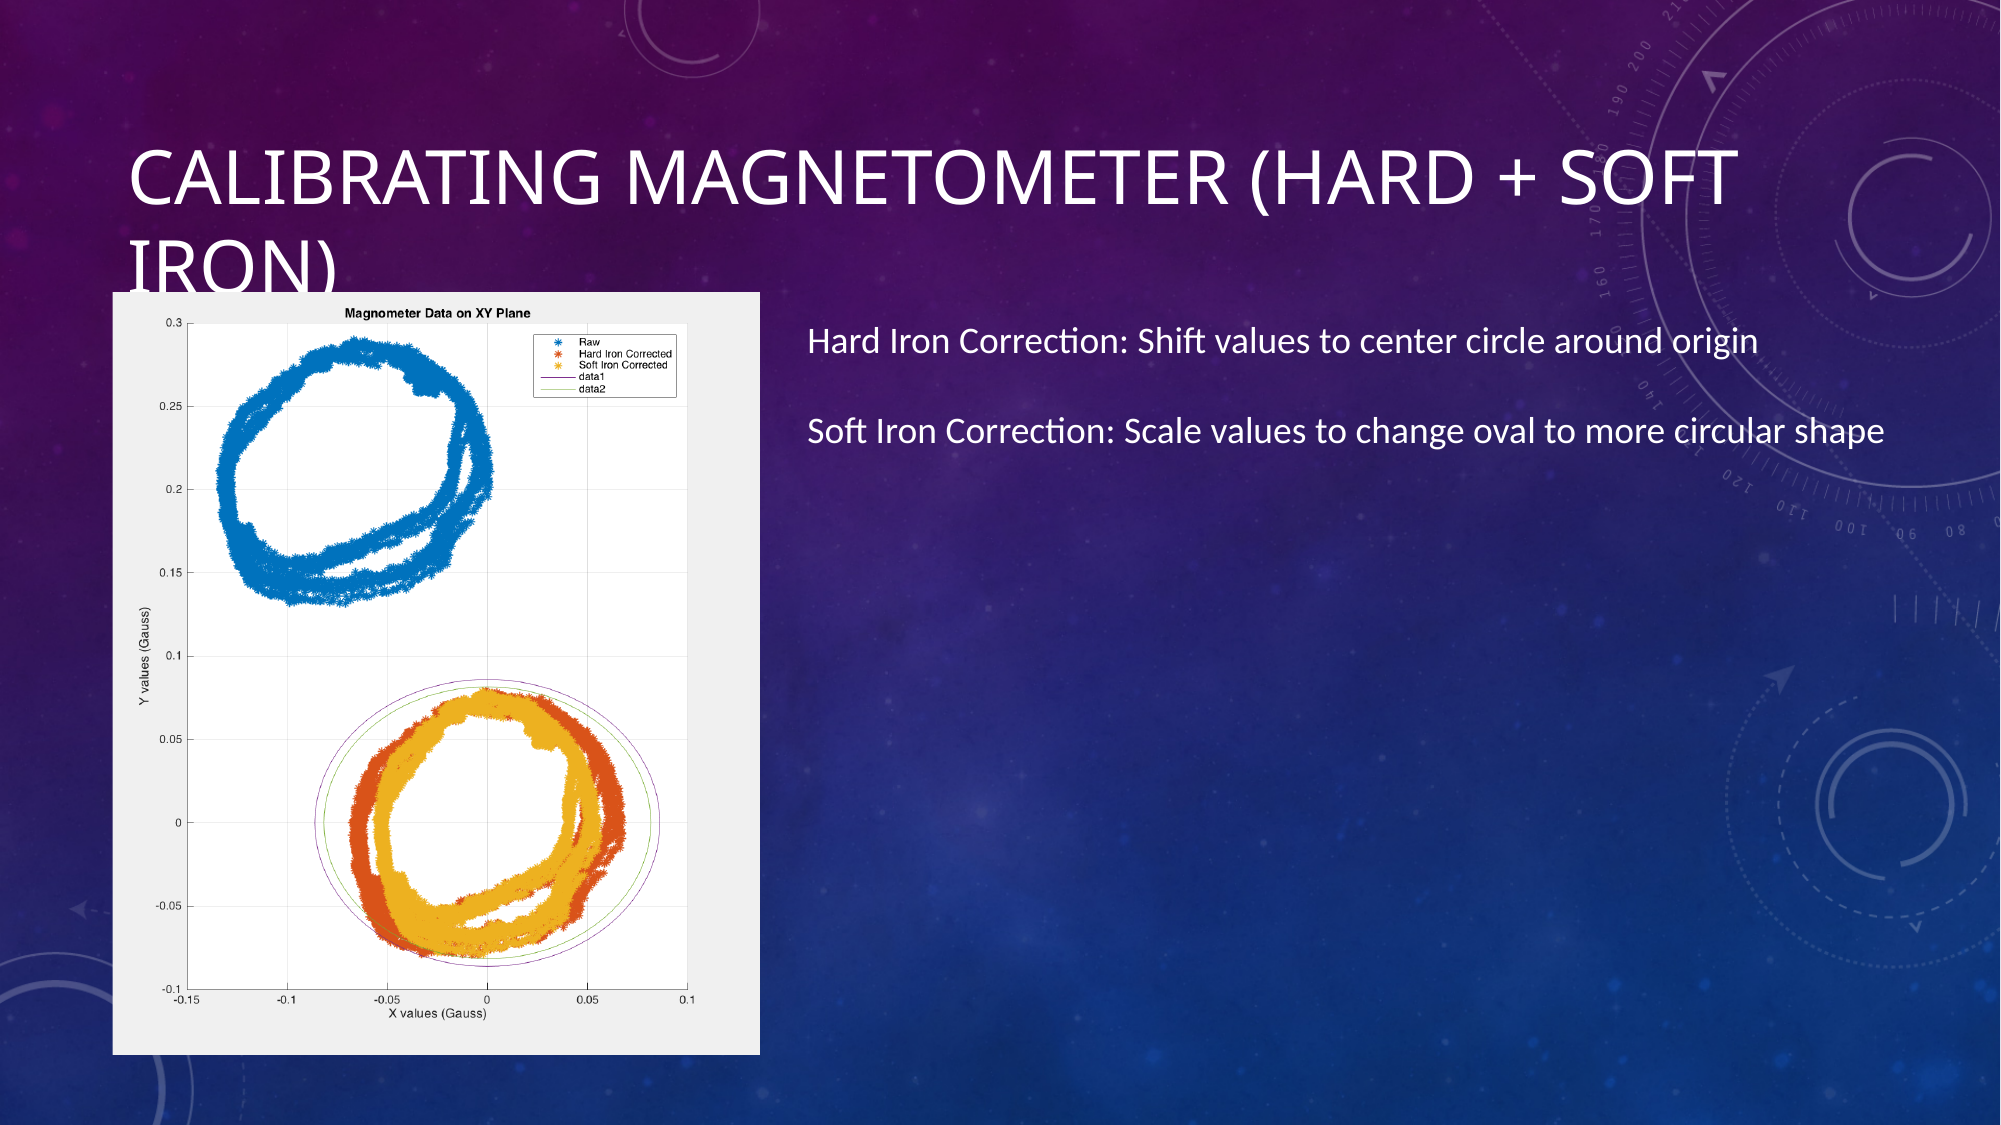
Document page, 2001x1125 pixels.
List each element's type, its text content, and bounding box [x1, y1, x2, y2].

text_box Hard Iron Correction: Shift values to center circle around origin Soft Iron Correction: Scale values to change oval to more circular shape [792, 308, 1948, 459]
title Calibrating Magnetometer (Hard + Soft Iron) [112, 99, 1775, 339]
picture [0, 0, 2001, 1125]
